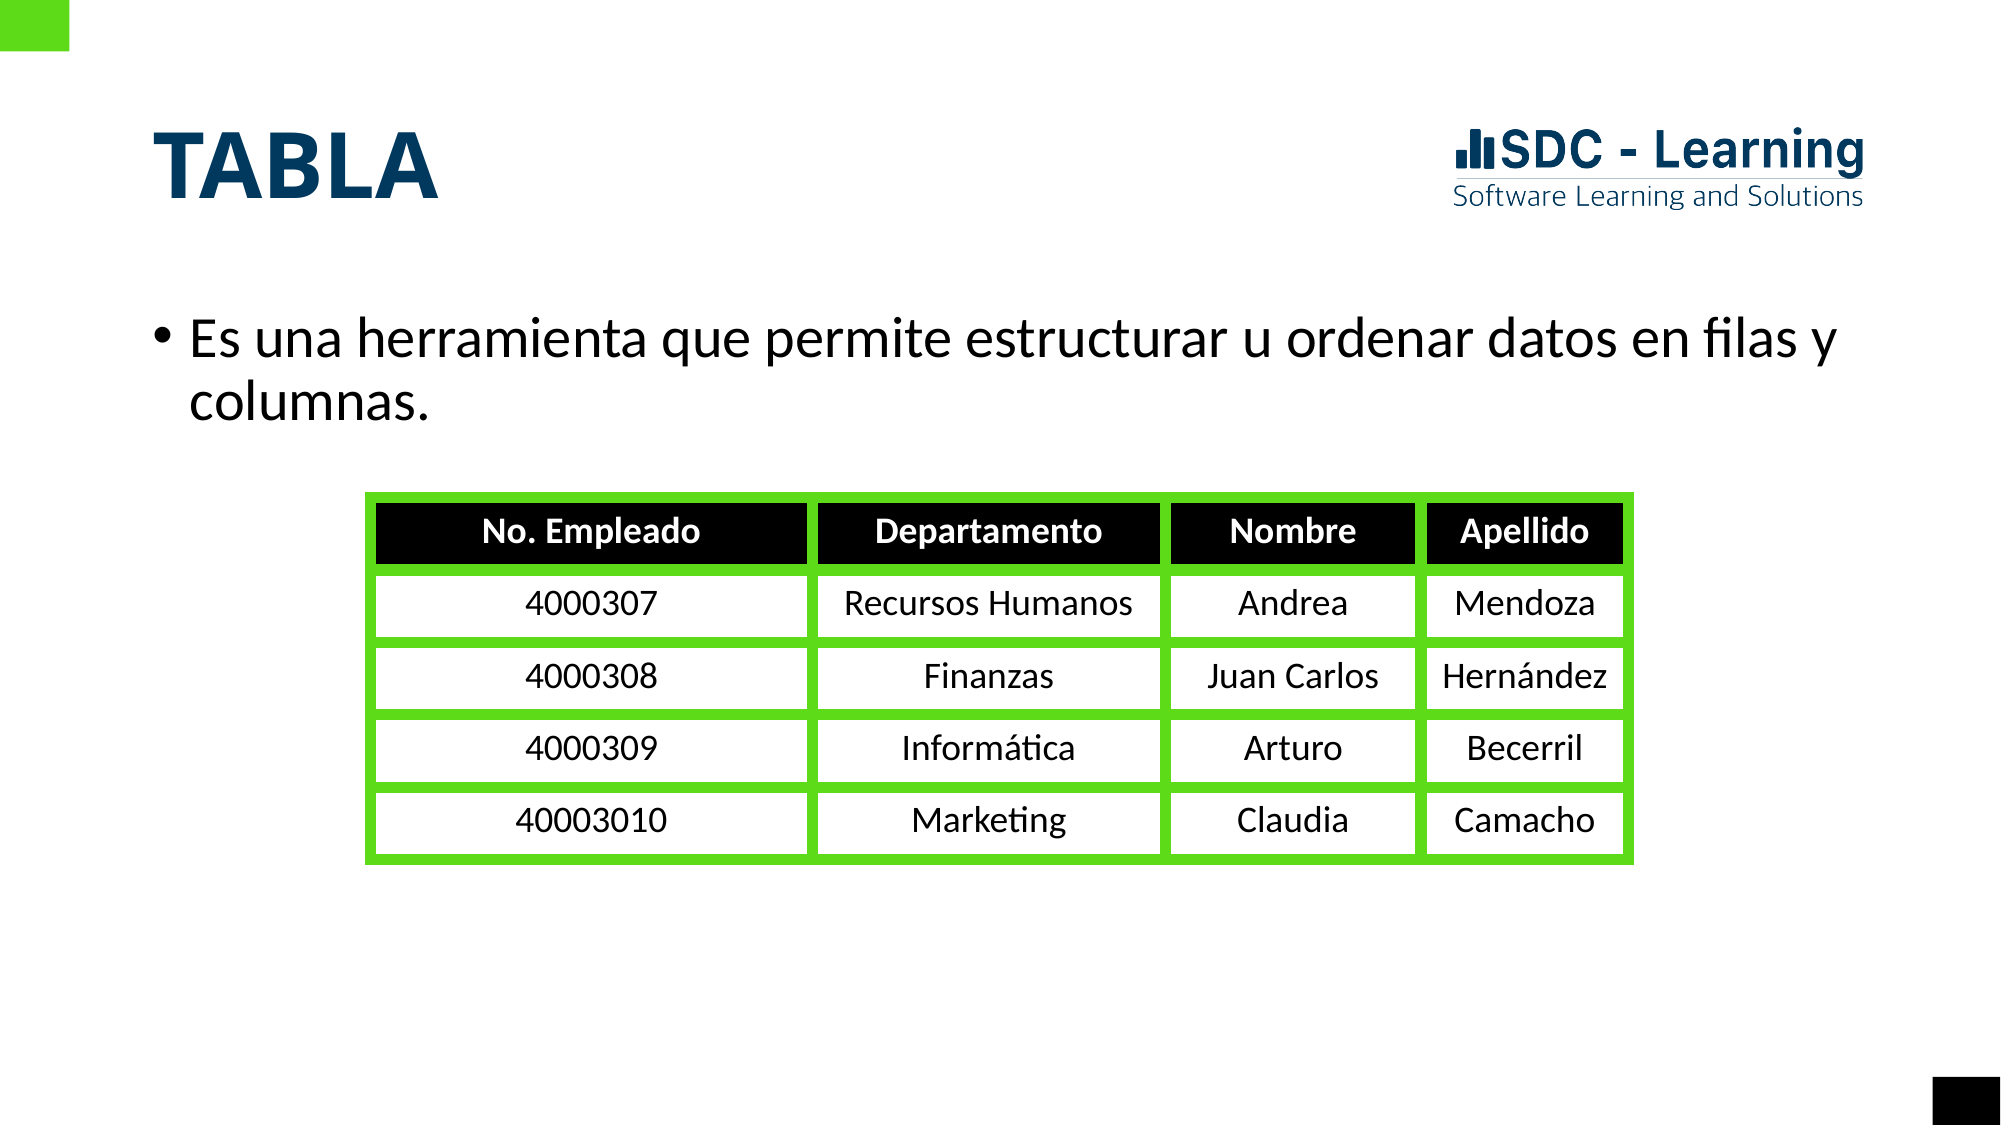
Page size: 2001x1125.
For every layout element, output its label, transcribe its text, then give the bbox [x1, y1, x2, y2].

table_cell Hernández [1427, 648, 1623, 709]
title TABLA [137, 59, 1863, 278]
table_header Departamento [818, 503, 1160, 564]
table_cell 40003010 [376, 793, 807, 854]
table_cell 4000308 [376, 648, 807, 709]
table_header Nombre [1171, 503, 1415, 564]
table_cell Informática [818, 720, 1160, 782]
table_cell Camacho [1427, 793, 1623, 854]
table_cell Finanzas [818, 648, 1160, 709]
list Es una herramienta que permite estructurar u ordenar datos en filas y columnas. [137, 299, 1863, 1014]
table_cell Mendoza [1427, 576, 1623, 637]
table_cell Claudia [1171, 793, 1415, 854]
table_header No. Empleado [376, 503, 807, 564]
table_header Apellido [1427, 503, 1623, 564]
table_cell Arturo [1171, 720, 1415, 782]
table_cell Andrea [1171, 576, 1415, 637]
table_cell Recursos Humanos [818, 576, 1160, 637]
table_cell 4000307 [376, 576, 807, 637]
table_cell 4000309 [376, 720, 807, 782]
table_cell Becerril [1427, 720, 1623, 782]
table_cell Marketing [818, 793, 1160, 854]
table_cell Juan Carlos [1171, 648, 1415, 709]
